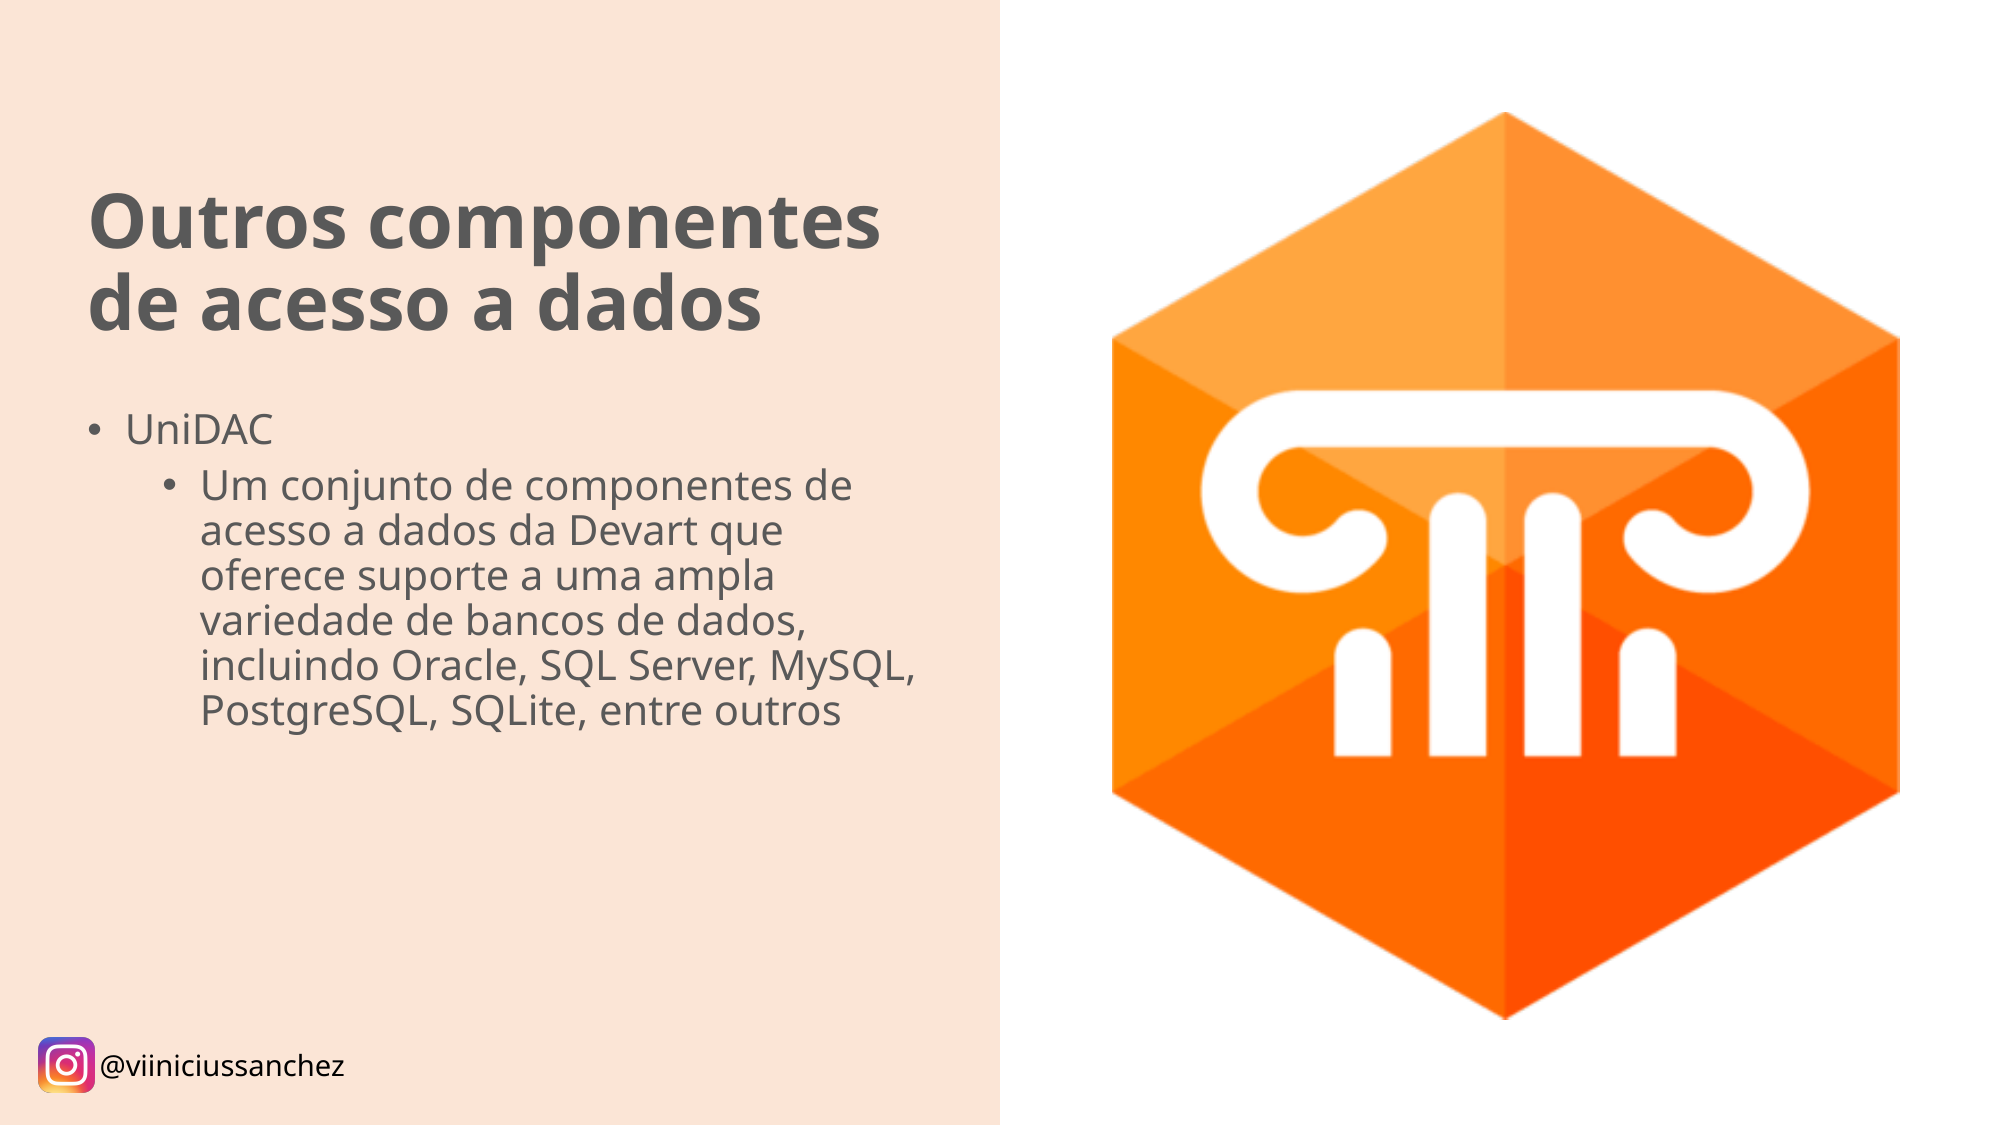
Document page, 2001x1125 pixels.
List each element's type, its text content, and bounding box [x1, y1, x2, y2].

text_box [0, 0, 1001, 1125]
list UniDAC Um conjunto de componentes de acesso a dados da Devart que oferece suporte a uma ampla variedade de bancos de dados, incluindo Oracle, SQL Server, MySQL, PostgreSQL, SQLite, entre outros [72, 401, 937, 1020]
title Outros componentes de acesso a dados [72, 112, 937, 355]
text_box [1001, 0, 2000, 1125]
picture [1112, 112, 1900, 1020]
text_box @viiniciussanchez [95, 1039, 360, 1090]
picture [38, 1037, 95, 1093]
